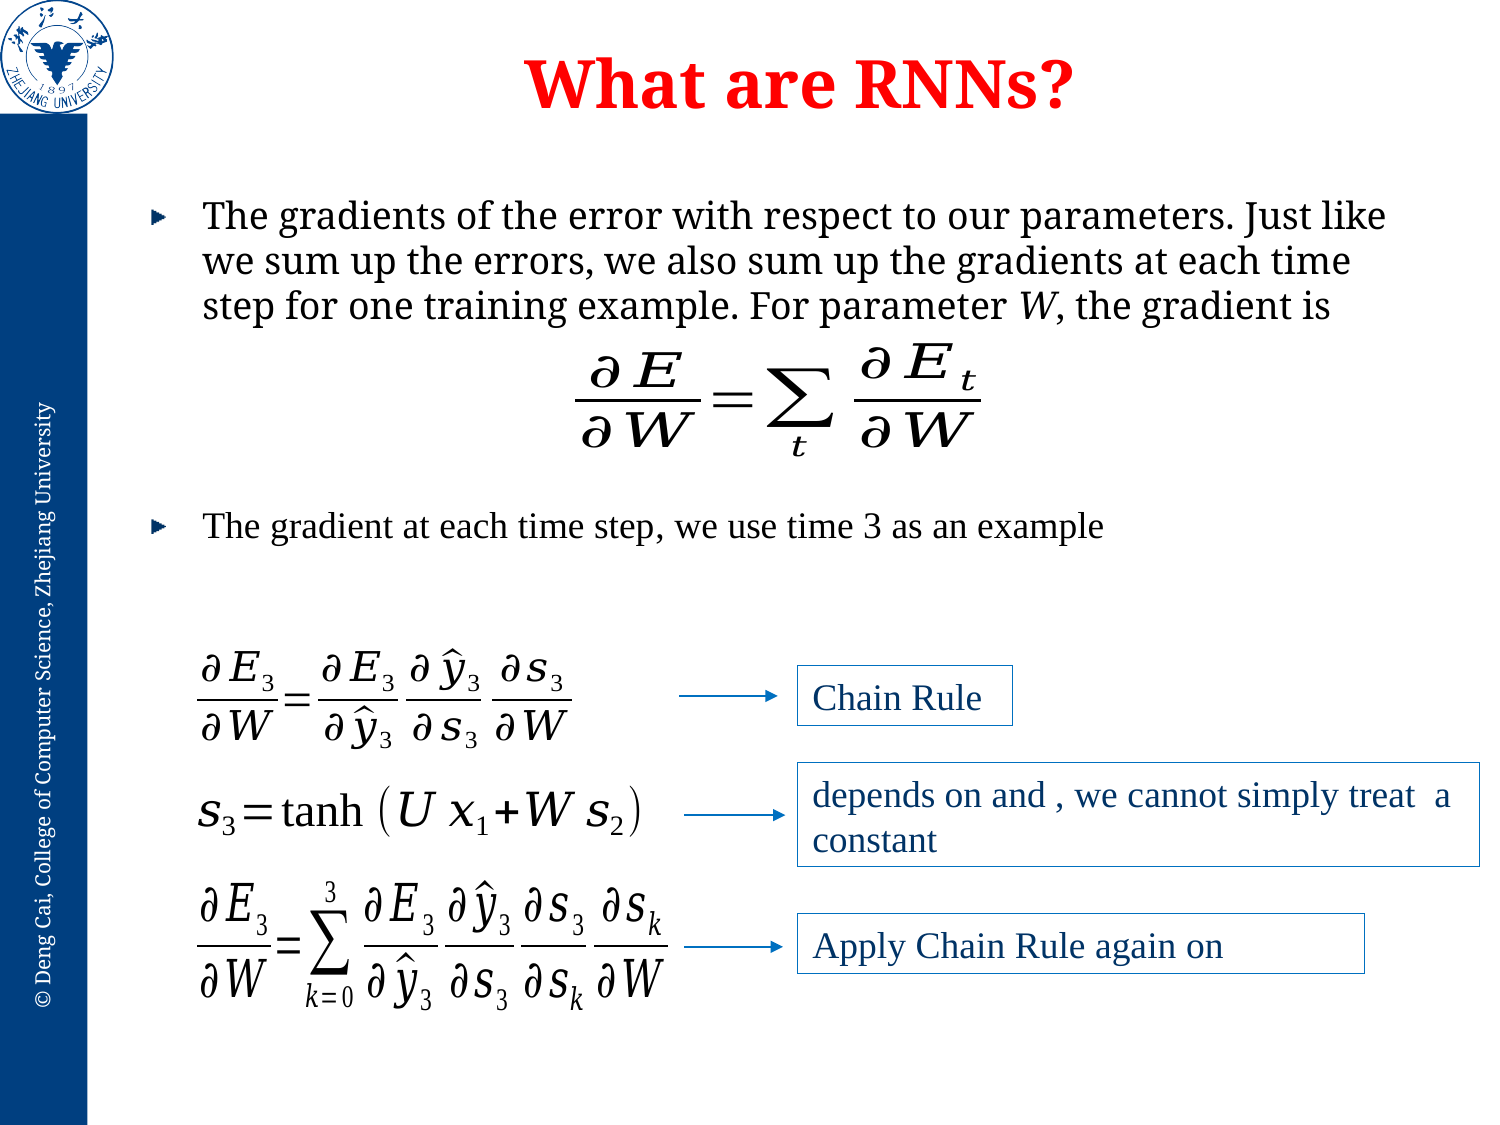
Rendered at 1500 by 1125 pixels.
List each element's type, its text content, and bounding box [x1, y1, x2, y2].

title What are RNNs? [129, 30, 1471, 131]
list The gradients of the error with respect to our parameters. Just like we sum up the errors, we also sum up the gradients at each time step for one training example. For parameter 𝑊, the gradient is The gradient at each time step, we use time 3 as an example [131, 184, 1425, 740]
picture [146, 514, 166, 534]
picture [146, 204, 166, 225]
picture [0, 0, 114, 114]
text_box Chain Rule [797, 665, 1013, 726]
